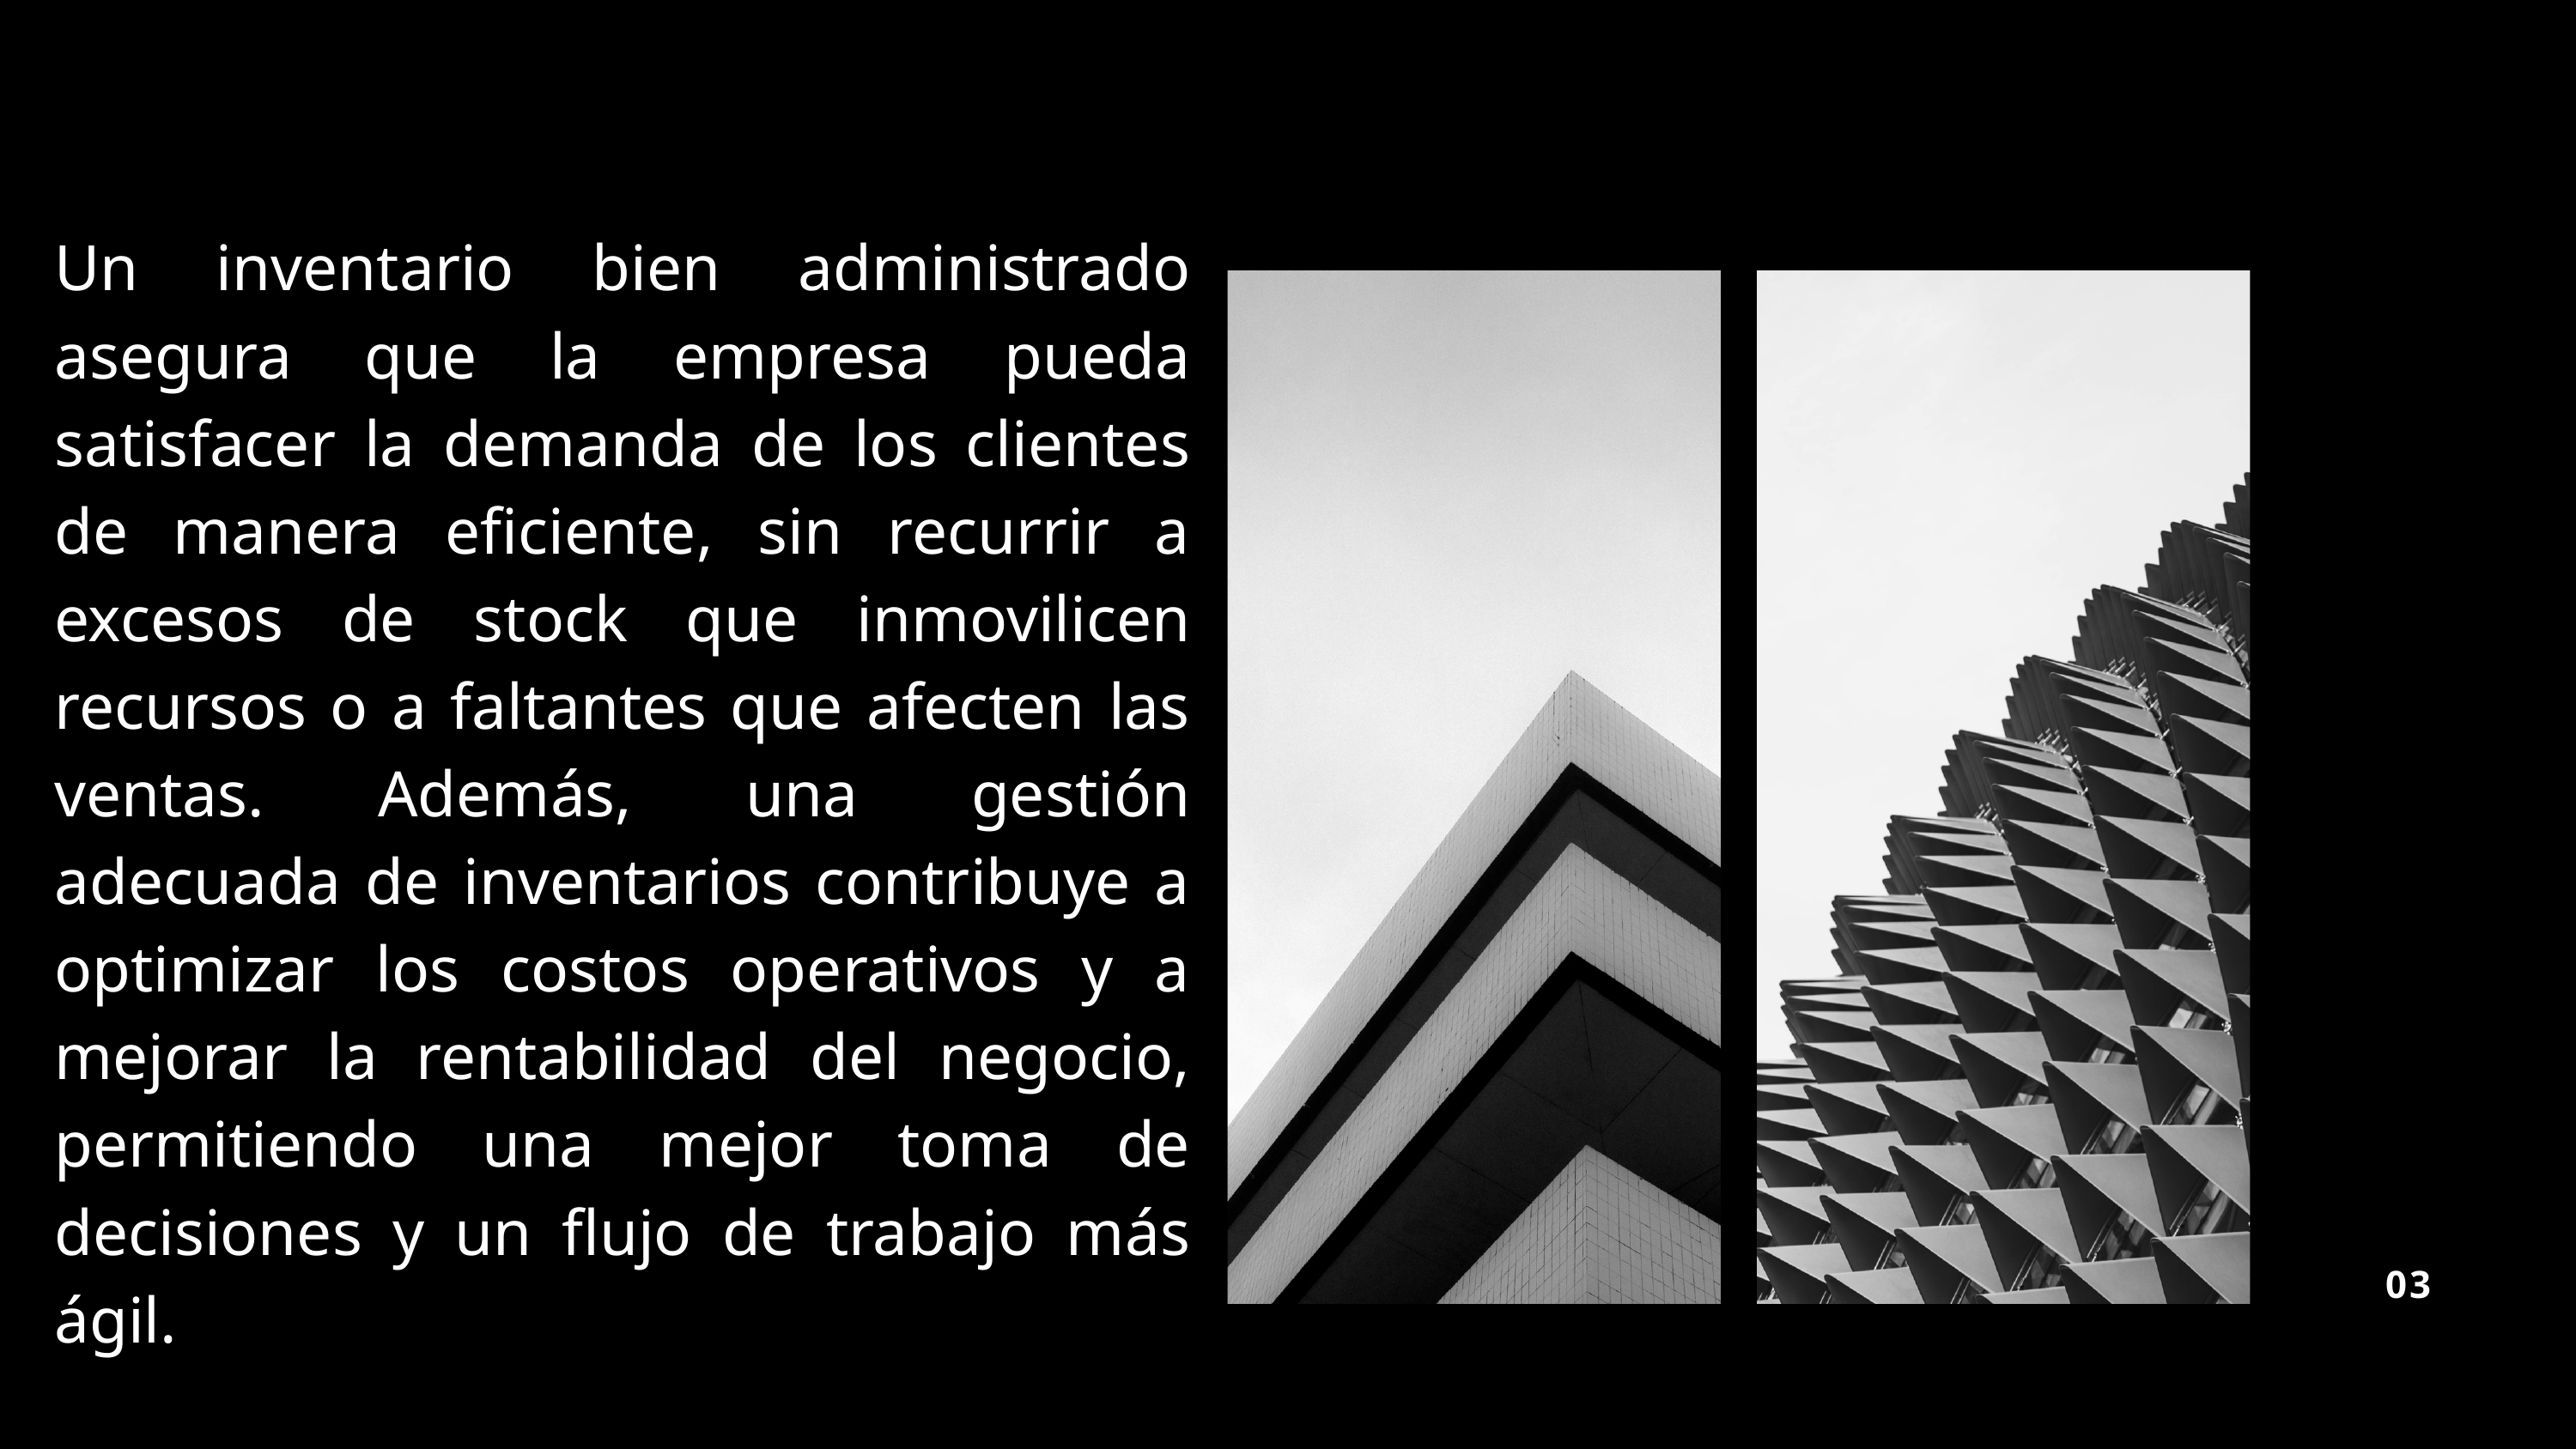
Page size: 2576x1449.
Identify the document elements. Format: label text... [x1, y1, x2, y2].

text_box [1227, 270, 1722, 1304]
text_box 03 [2320, 1253, 2432, 1307]
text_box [1756, 270, 2251, 1304]
text_box Un inventario bien administrado asegura que la empresa pueda satisfacer la demanda de los clientes de manera eficiente, sin recurrir a excesos de stock que inmovilicen recursos o a faltantes que afecten las ventas. Además, una gestión adecuada de inventarios contribuye a optimizar los costos operativos y a mejorar la rentabilidad del negocio, permitiendo una mejor toma de decisiones y un flujo de trabajo más ágil. [54, 215, 1192, 1355]
